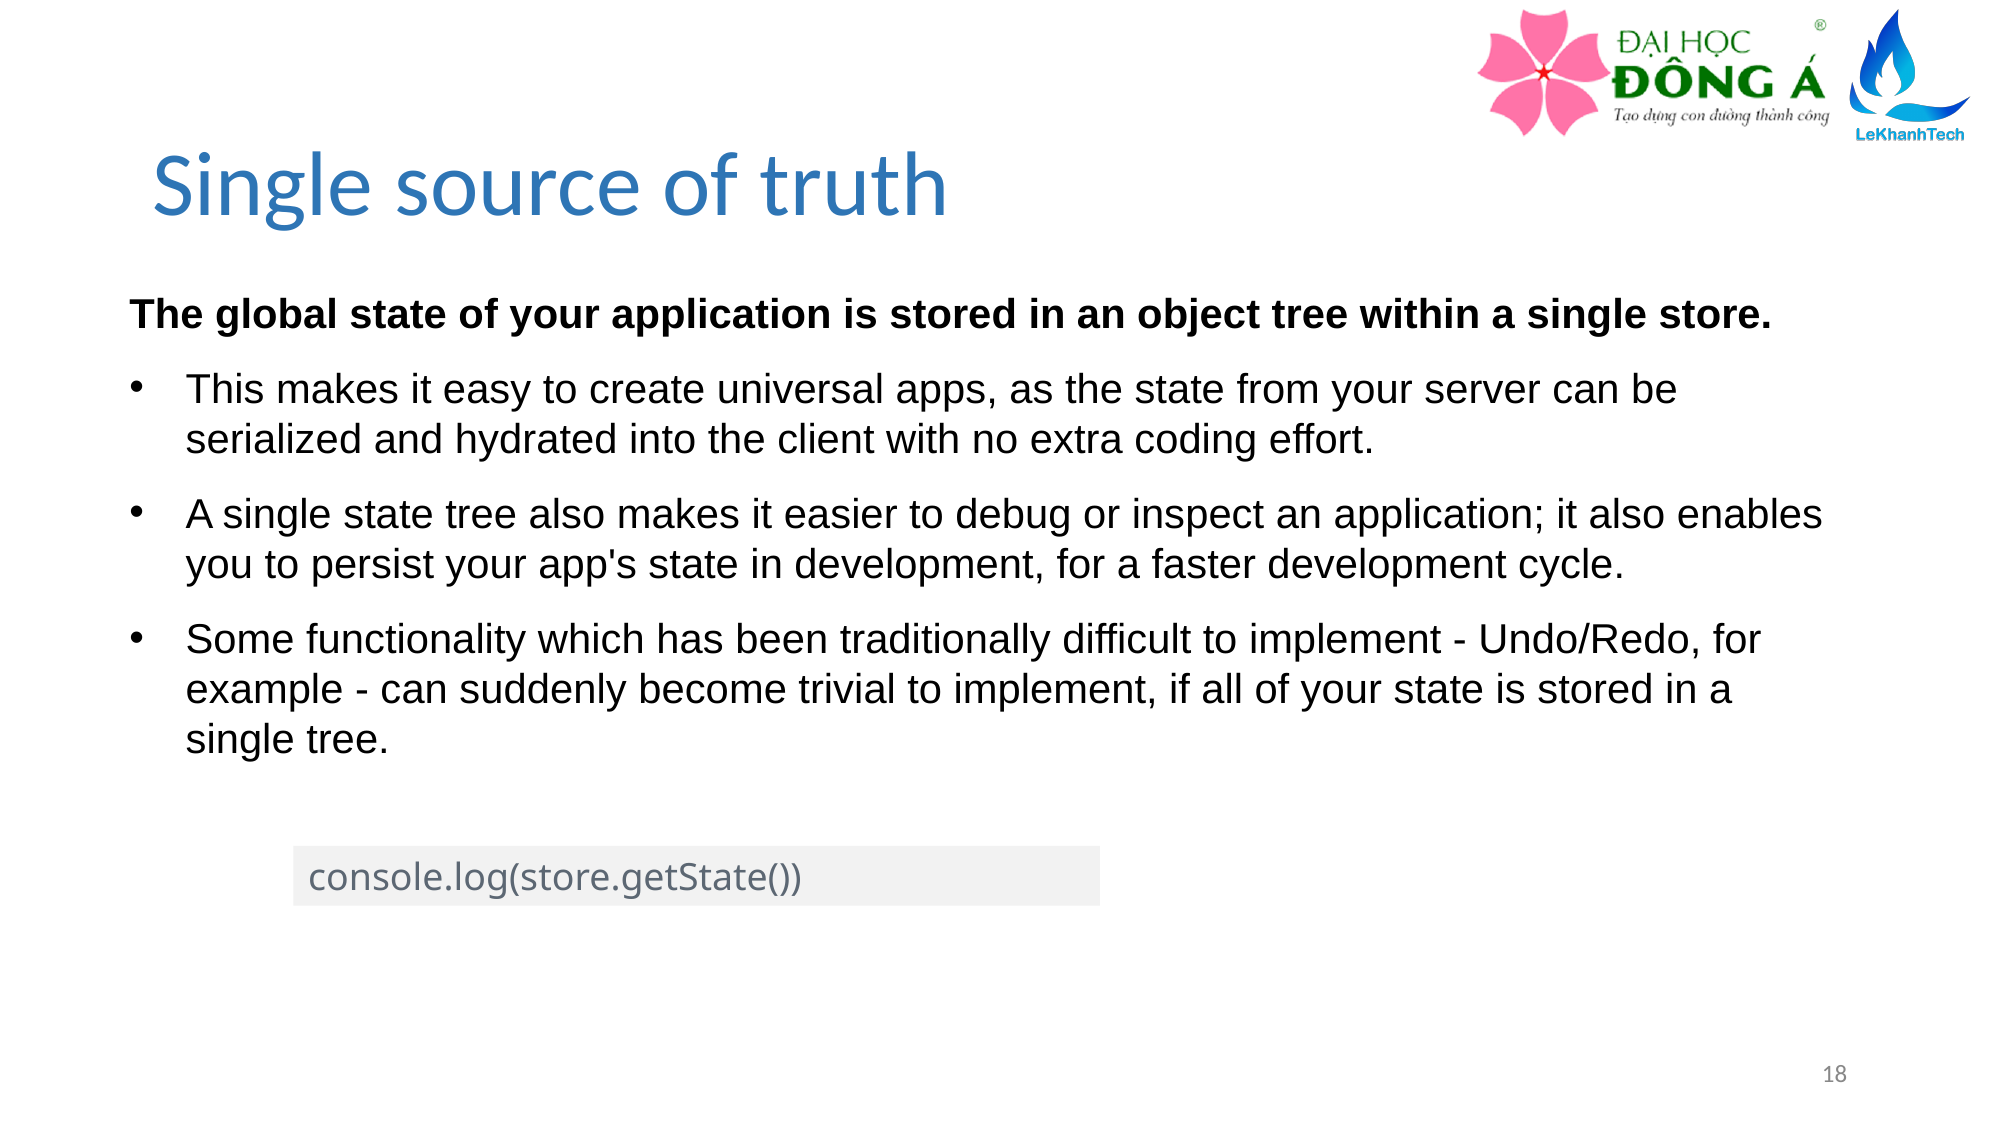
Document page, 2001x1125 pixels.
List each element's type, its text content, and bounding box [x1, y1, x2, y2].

text_box console.log(store.getState()) [293, 845, 1100, 906]
slide_number 18 [1412, 1042, 1863, 1103]
picture [1465, 5, 1980, 144]
text_box The global state of your application is stored in an object tree within a single store. This makes it easy to create universal apps, as the state from your server can be serialized and hydrated into the client with no extra coding effort. A single state tree also makes it easier to debug or inspect an application; it also enables you to persist your app's state in development, for a faster development cycle. Some functionality which has been traditionally difficult to implement - Undo/Redo, for example - can suddenly become trivial to implement, if all of your state is stored in a single tree. [114, 279, 1863, 770]
title Single source of truth [137, 91, 1863, 279]
